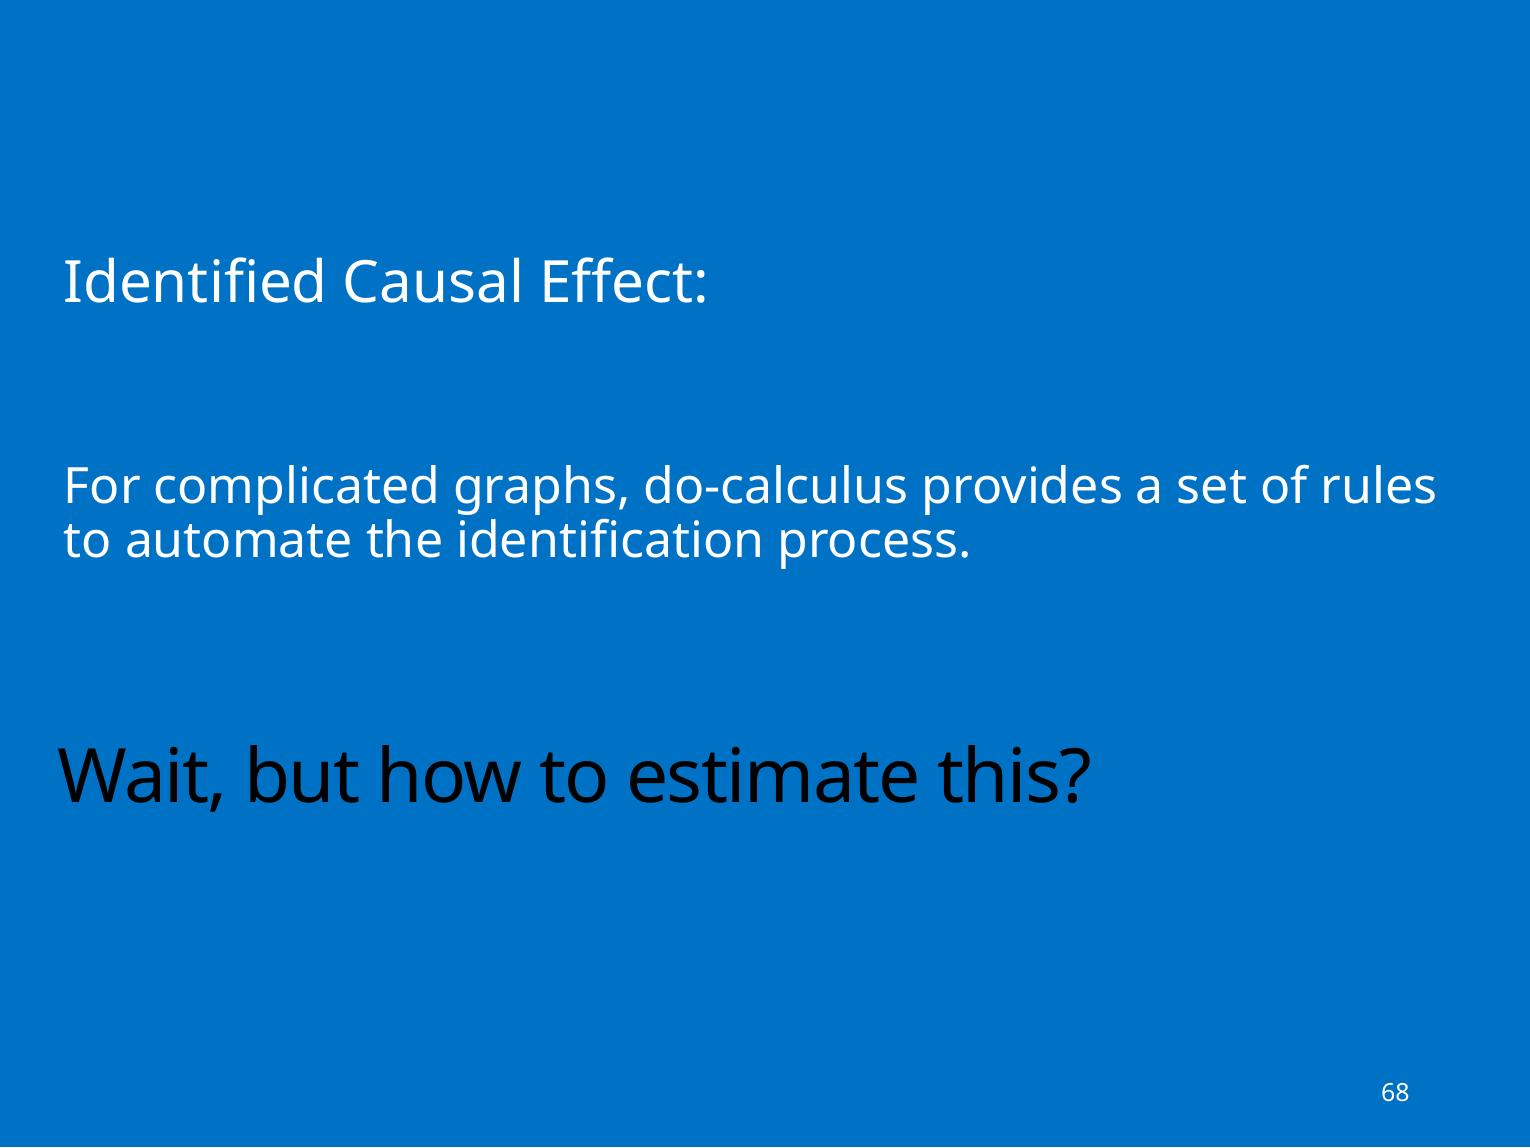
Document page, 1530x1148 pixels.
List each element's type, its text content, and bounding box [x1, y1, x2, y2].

title Wait, but how to estimate this? [33, 723, 1497, 874]
slide_number 68 [1080, 1063, 1425, 1125]
